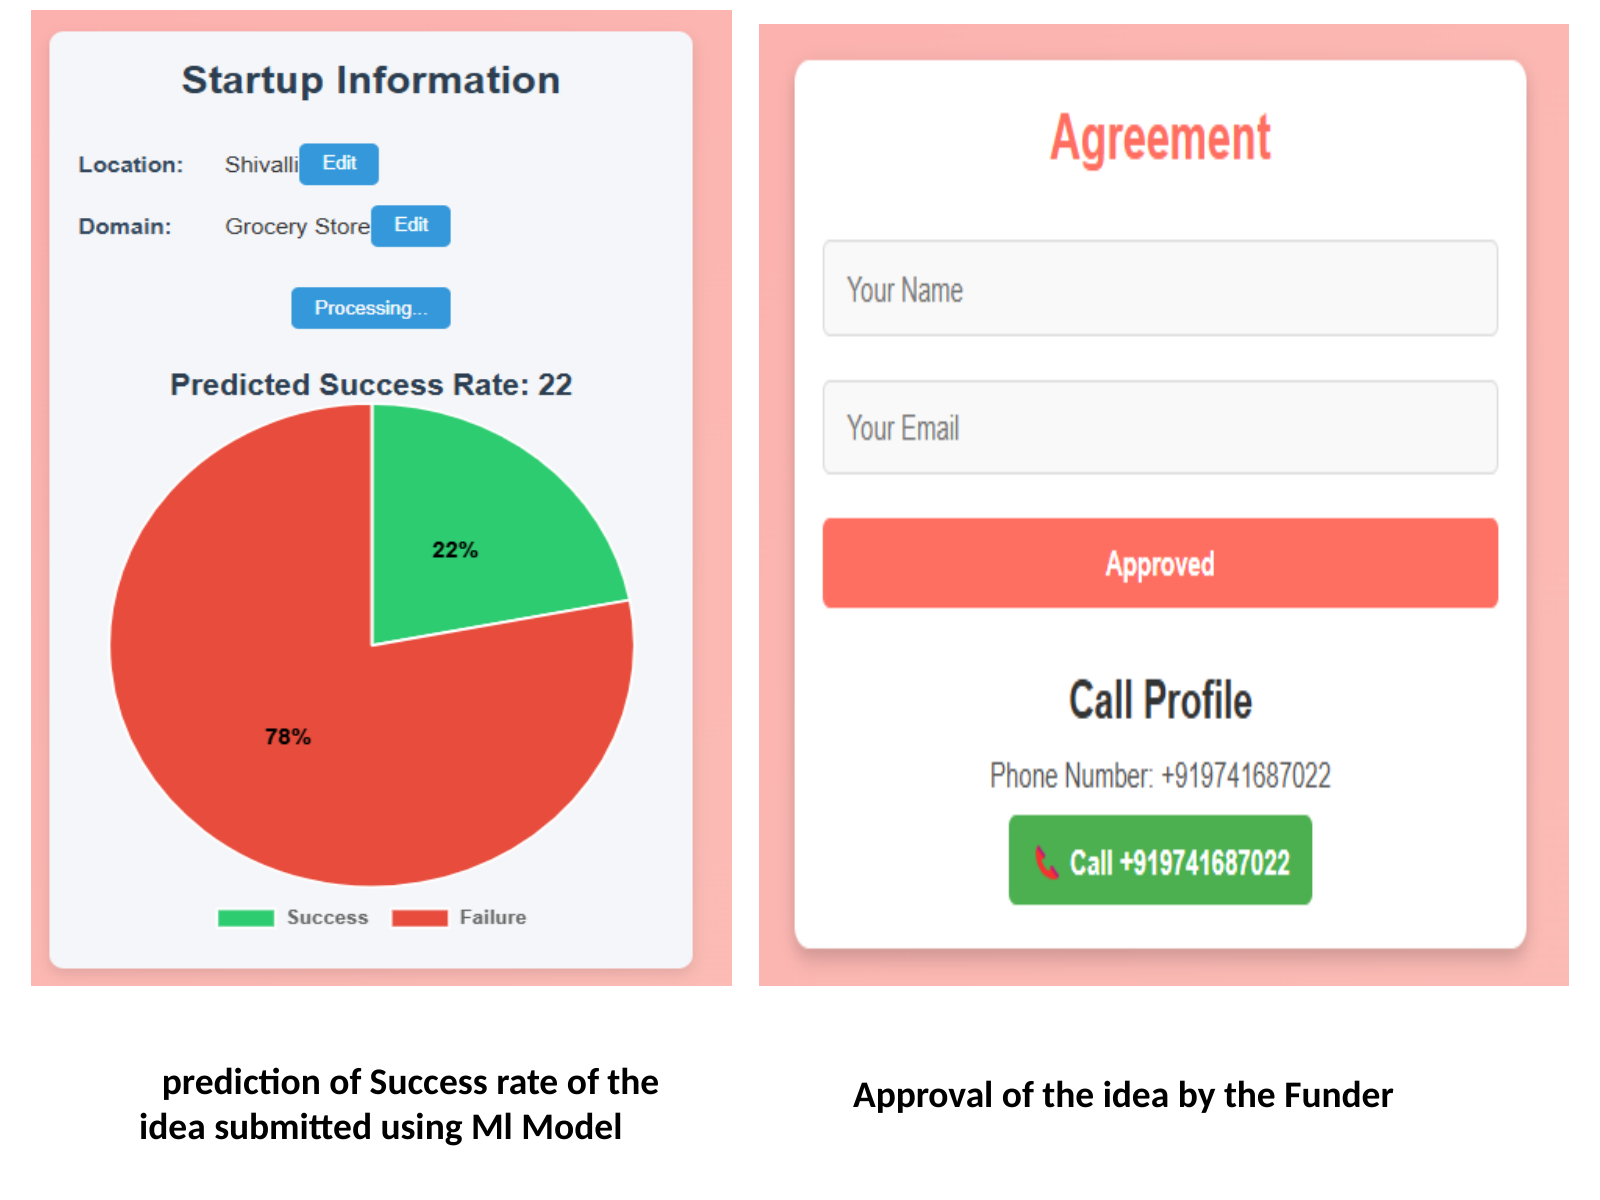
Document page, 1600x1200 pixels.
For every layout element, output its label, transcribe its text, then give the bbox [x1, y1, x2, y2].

picture [30, 10, 732, 986]
picture [759, 24, 1569, 986]
text_box Approval of the idea by the Funder [787, 1062, 1550, 1123]
text_box prediction of Success rate of the idea submitted using Ml Model [49, 1049, 713, 1155]
